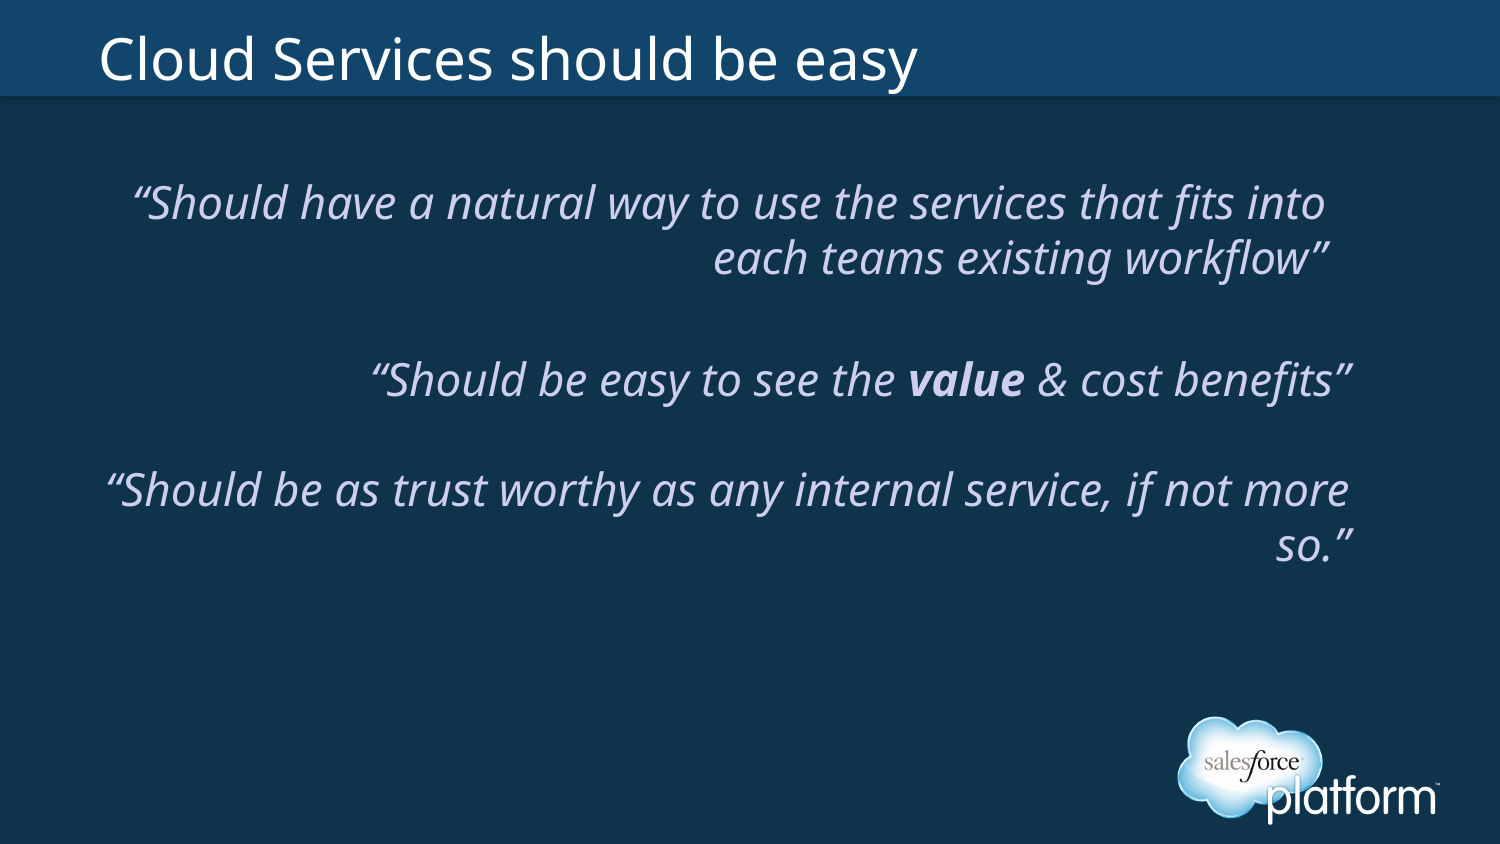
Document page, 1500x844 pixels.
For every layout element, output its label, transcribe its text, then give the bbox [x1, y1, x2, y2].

title Cloud Services should be easy [83, 7, 1434, 106]
picture [1168, 702, 1450, 839]
text_box “Should have a natural way to use the services that fits into each teams existing workflow” [31, 162, 1344, 288]
text_box “Should be easy to see the value & cost benefits” “Should be as trust worthy as any internal service, if not more so.” [0, 329, 1378, 666]
